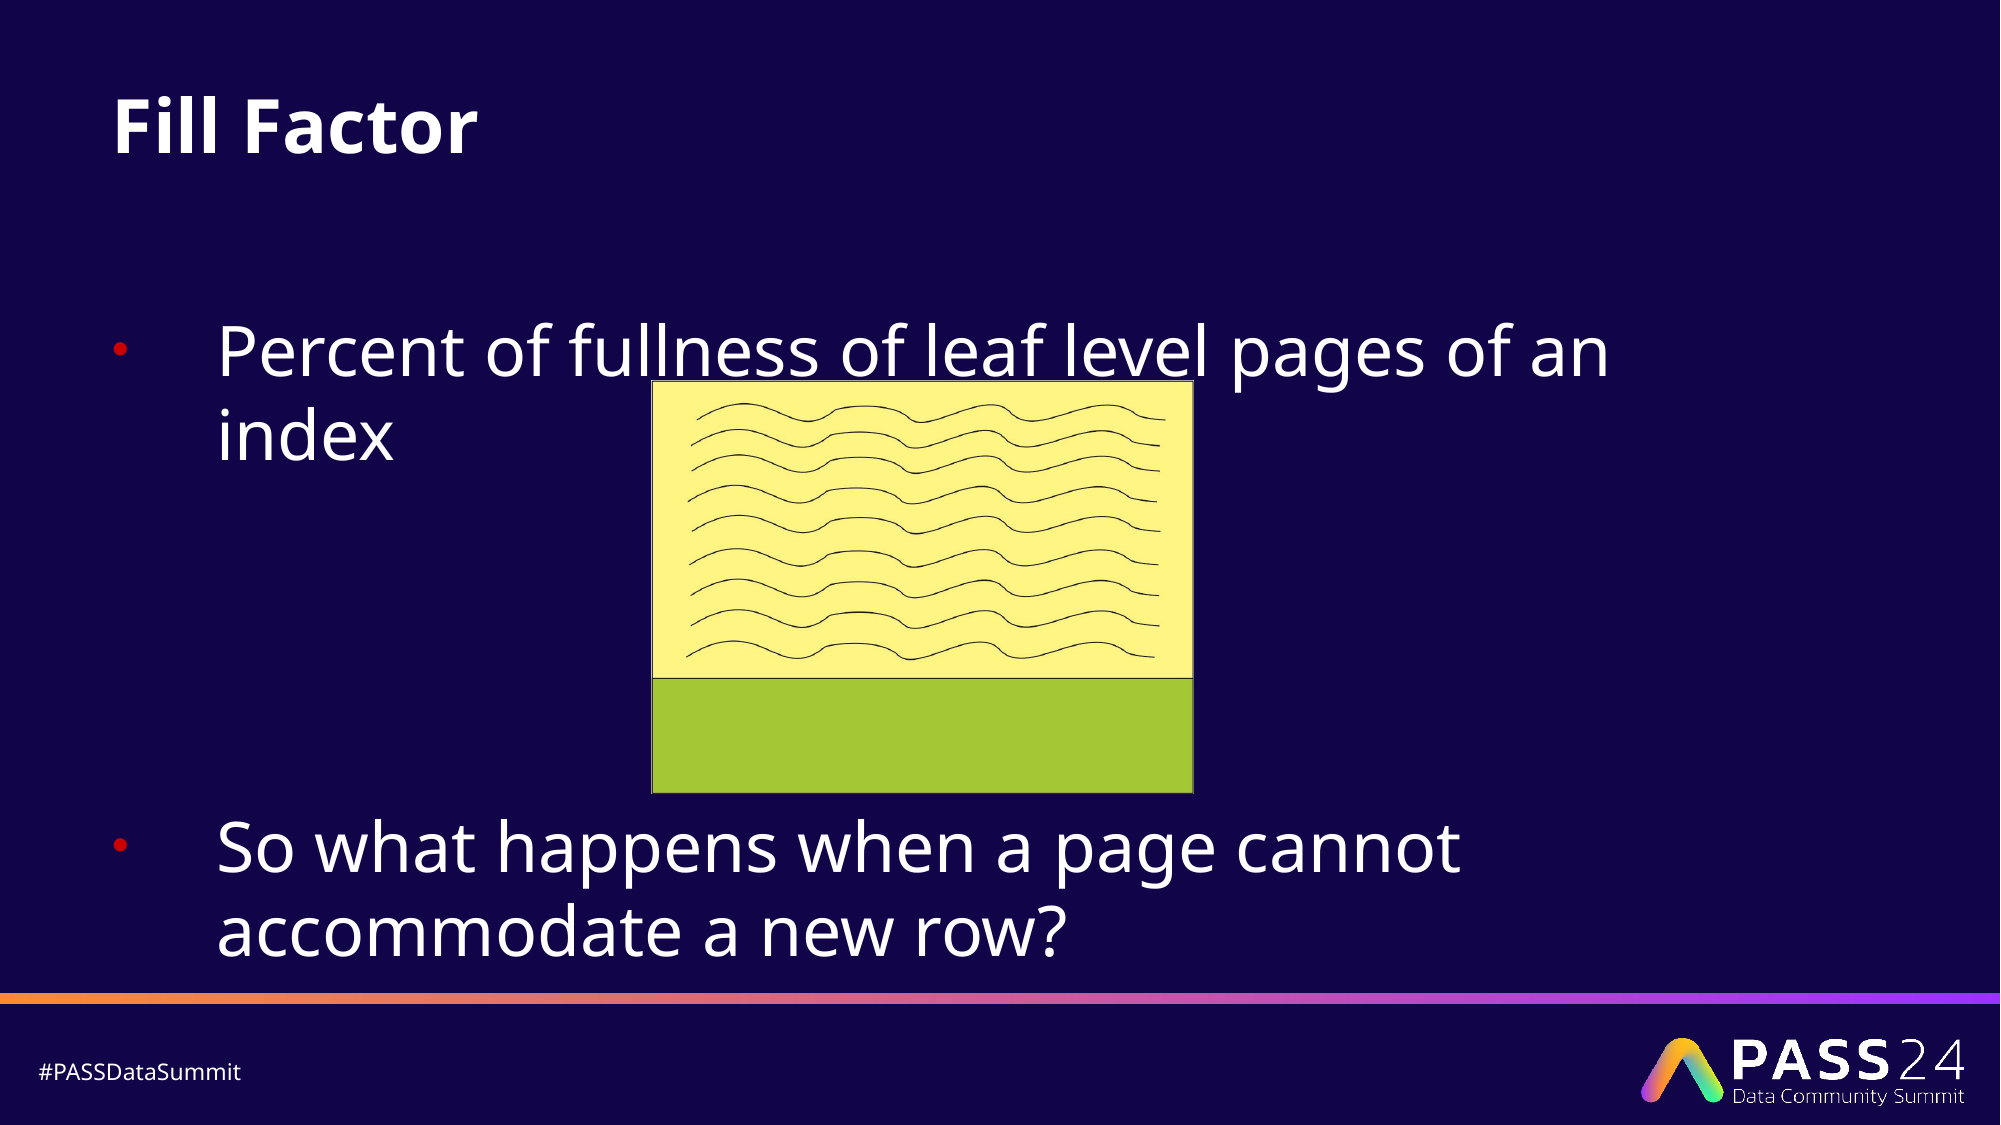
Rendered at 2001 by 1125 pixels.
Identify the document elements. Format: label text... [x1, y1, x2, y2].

picture [1639, 1036, 1966, 1108]
title Fill Factor [96, 80, 1642, 299]
picture [651, 380, 1194, 794]
list Percent of fullness of leaf level pages of an index So what happens when a page cannot accommodate a new row? [96, 299, 1822, 982]
